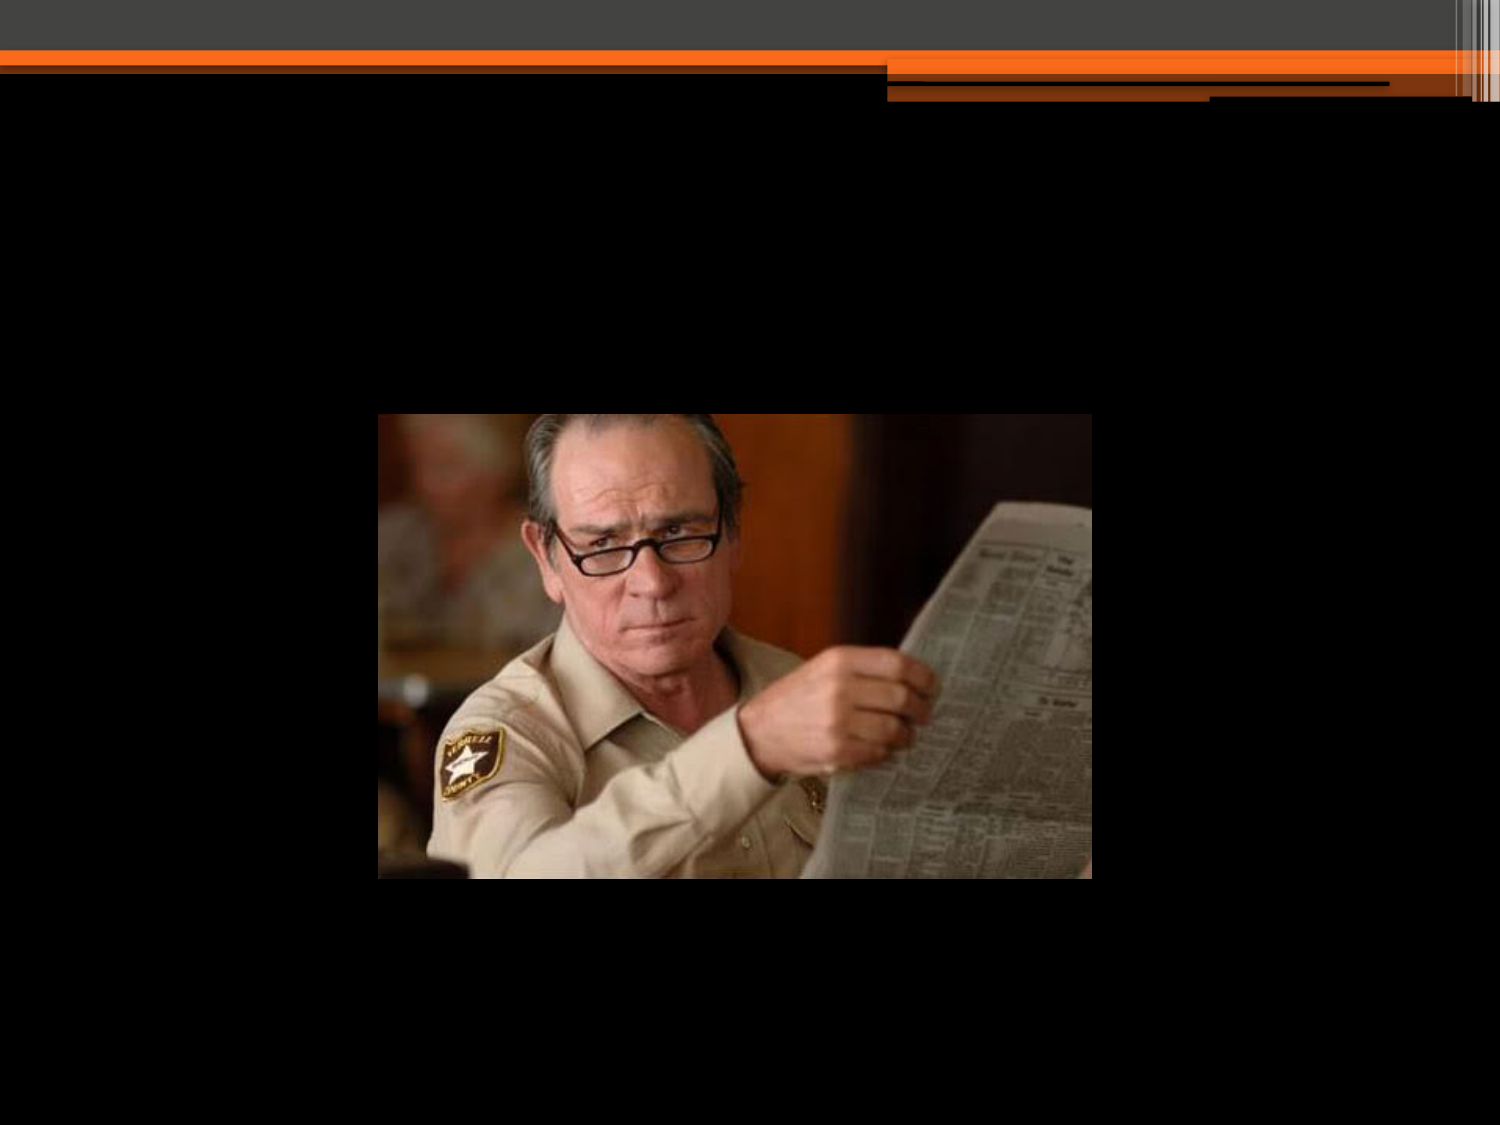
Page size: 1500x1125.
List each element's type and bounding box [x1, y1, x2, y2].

picture [378, 414, 1092, 879]
